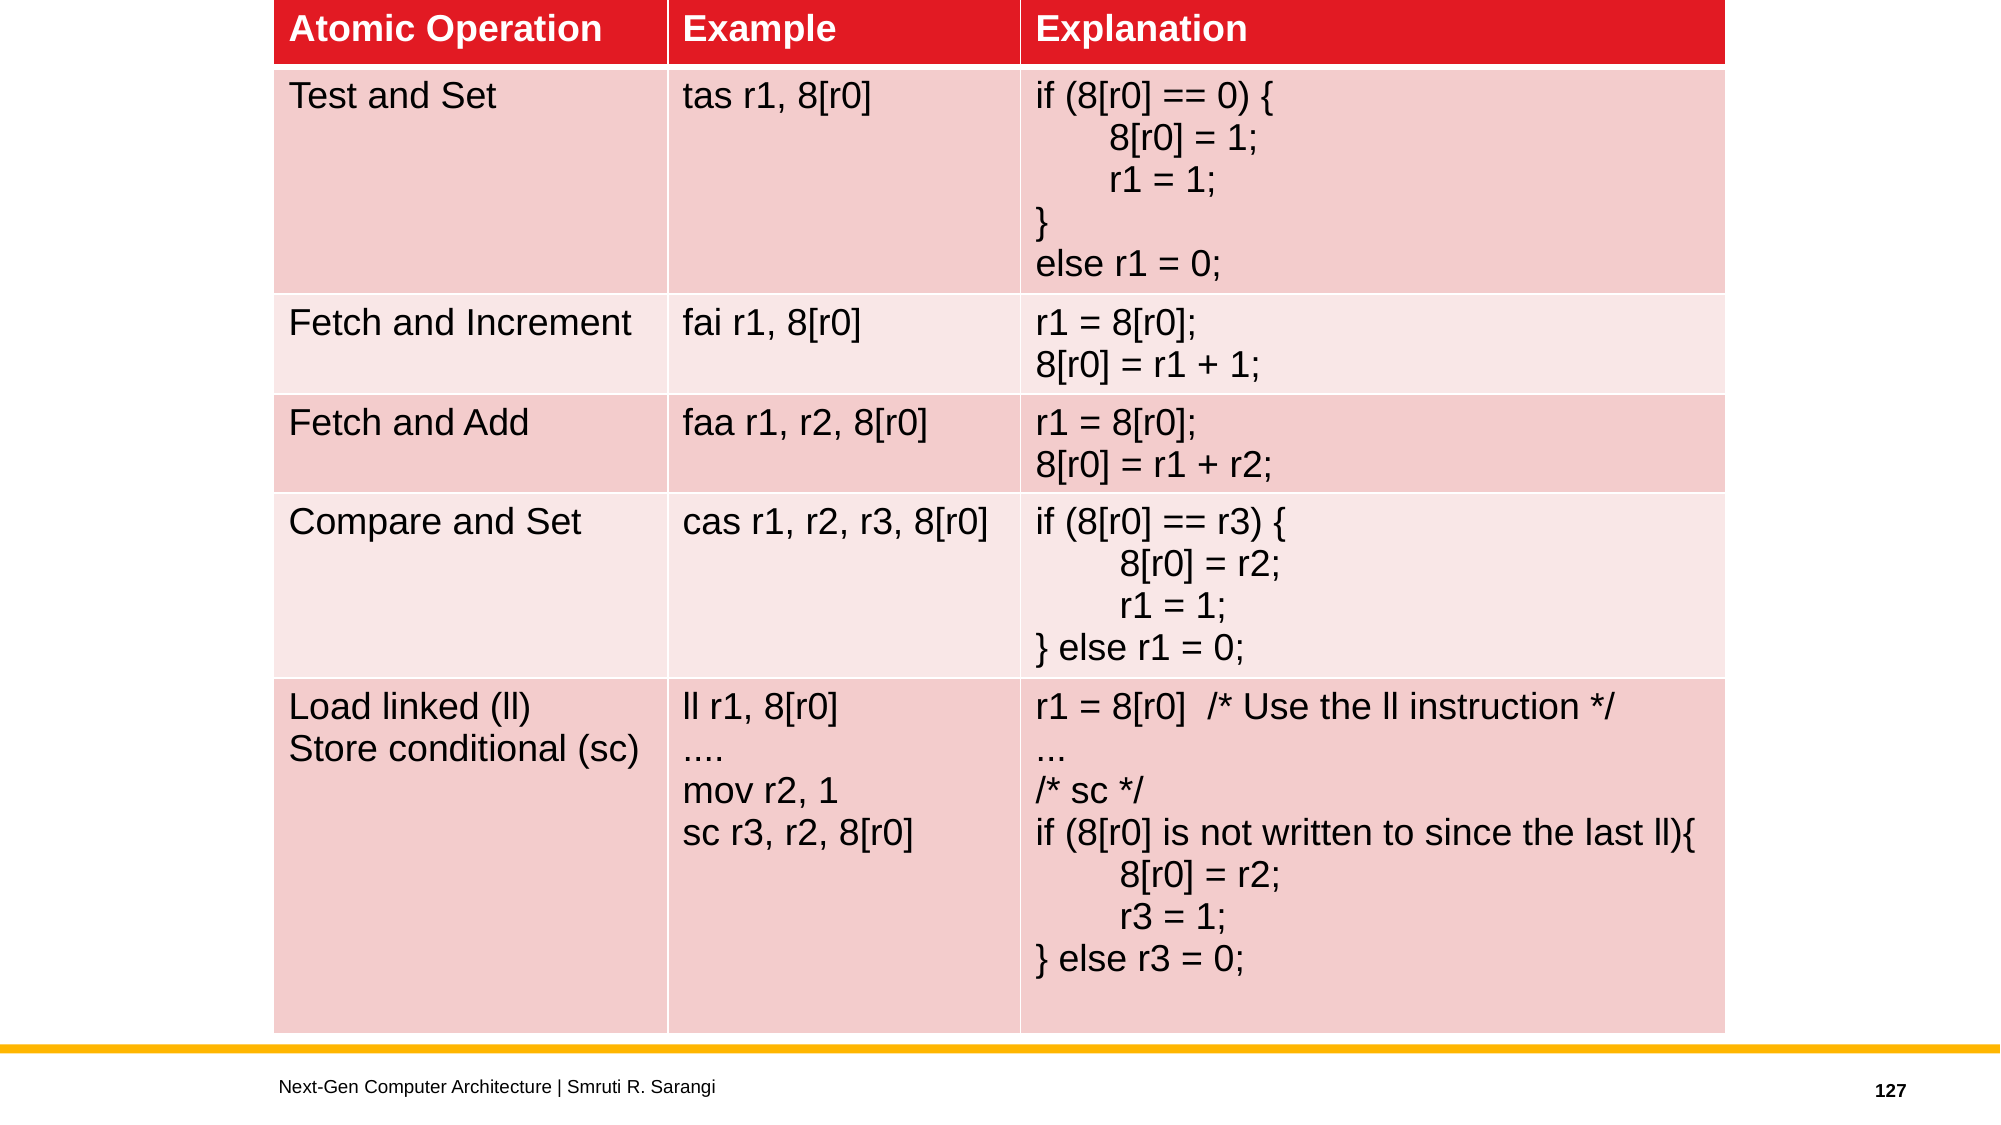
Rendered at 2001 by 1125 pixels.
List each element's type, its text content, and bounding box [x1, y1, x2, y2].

table_cell fai r1, 8[r0] [669, 295, 1020, 393]
table_cell faa r1, r2, 8[r0] [669, 395, 1020, 492]
table_cell Compare and Set [274, 494, 667, 677]
table_cell Fetch and Increment [274, 295, 667, 393]
table_header Atomic Operation [274, 0, 667, 64]
table_cell Test and Set [274, 70, 667, 293]
table_cell ll r1, 8[r0] .... mov r2, 1 sc r3, r2, 8[r0] [669, 679, 1020, 1033]
table_cell if (8[r0] == r3) { 8[r0] = r2; r1 = 1; } else r1 = 0; [1021, 494, 1725, 677]
table_header Example [669, 0, 1020, 64]
footer Next-Gen Computer Architecture | Smruti R. Sarangi [263, 1067, 1464, 1105]
table_cell cas r1, r2, r3, 8[r0] [669, 494, 1020, 677]
table_cell if (8[r0] == 0) { 8[r0] = 1; r1 = 1; } else r1 = 0; [1021, 70, 1725, 293]
table_cell r1 = 8[r0] /* Use the ll instruction */ ... /* sc */ if (8[r0] is not written to since the last ll){ 8[r0] = r2; r3 = 1; } else r3 = 0; [1021, 679, 1725, 1033]
table_cell r1 = 8[r0]; 8[r0] = r1 + 1; [1021, 295, 1725, 393]
table_header Explanation [1021, 0, 1725, 64]
table_cell tas r1, 8[r0] [669, 70, 1020, 293]
table_cell Load linked (ll) Store conditional (sc) [274, 679, 667, 1033]
table_cell r1 = 8[r0]; 8[r0] = r1 + r2; [1021, 395, 1725, 492]
table_cell Fetch and Add [274, 395, 667, 492]
slide_number 127 [1711, 1071, 1922, 1109]
